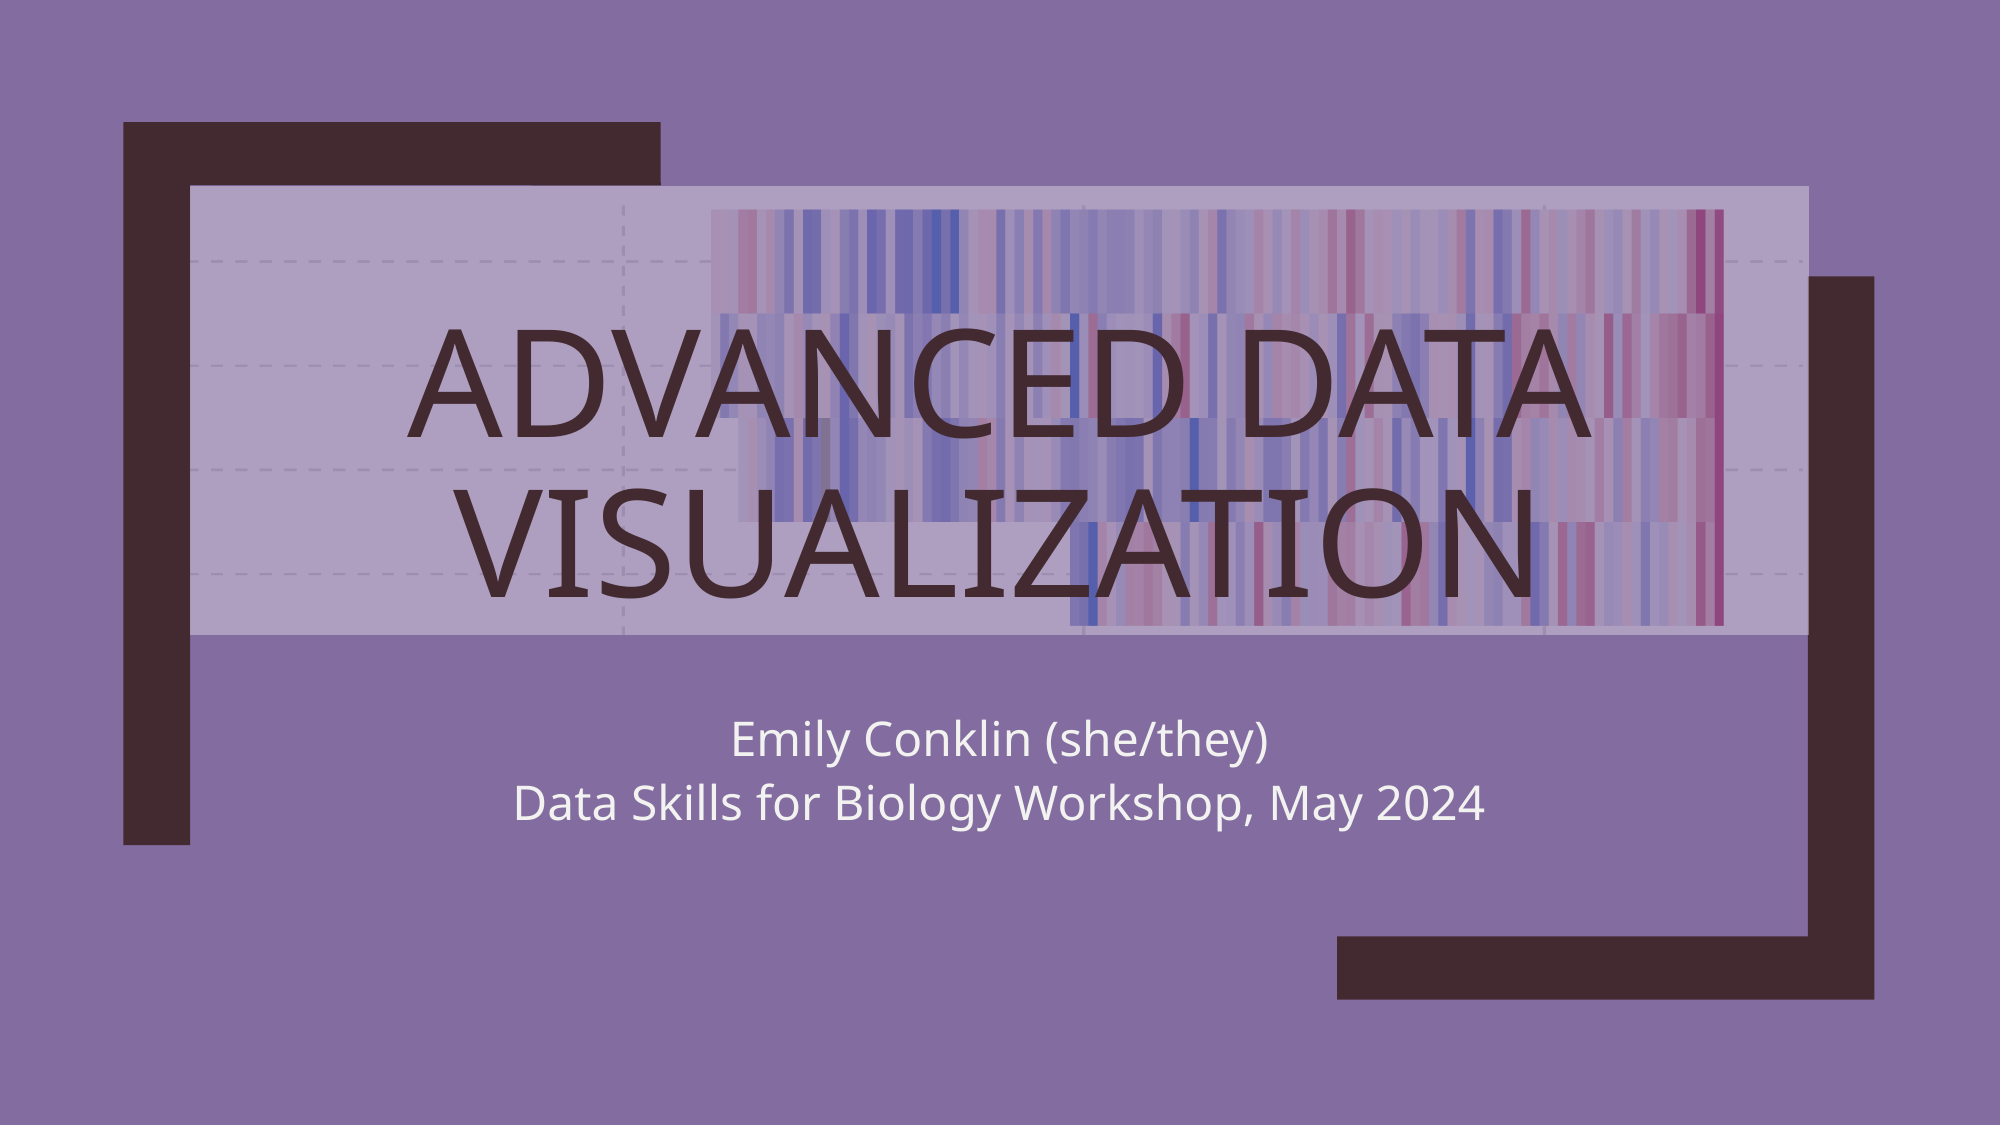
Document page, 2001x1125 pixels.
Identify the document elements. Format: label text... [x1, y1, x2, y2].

subtitle Emily Conklin (she/they) Data Skills for Biology Workshop, May 2024 [439, 694, 1561, 873]
picture [190, 186, 1809, 635]
